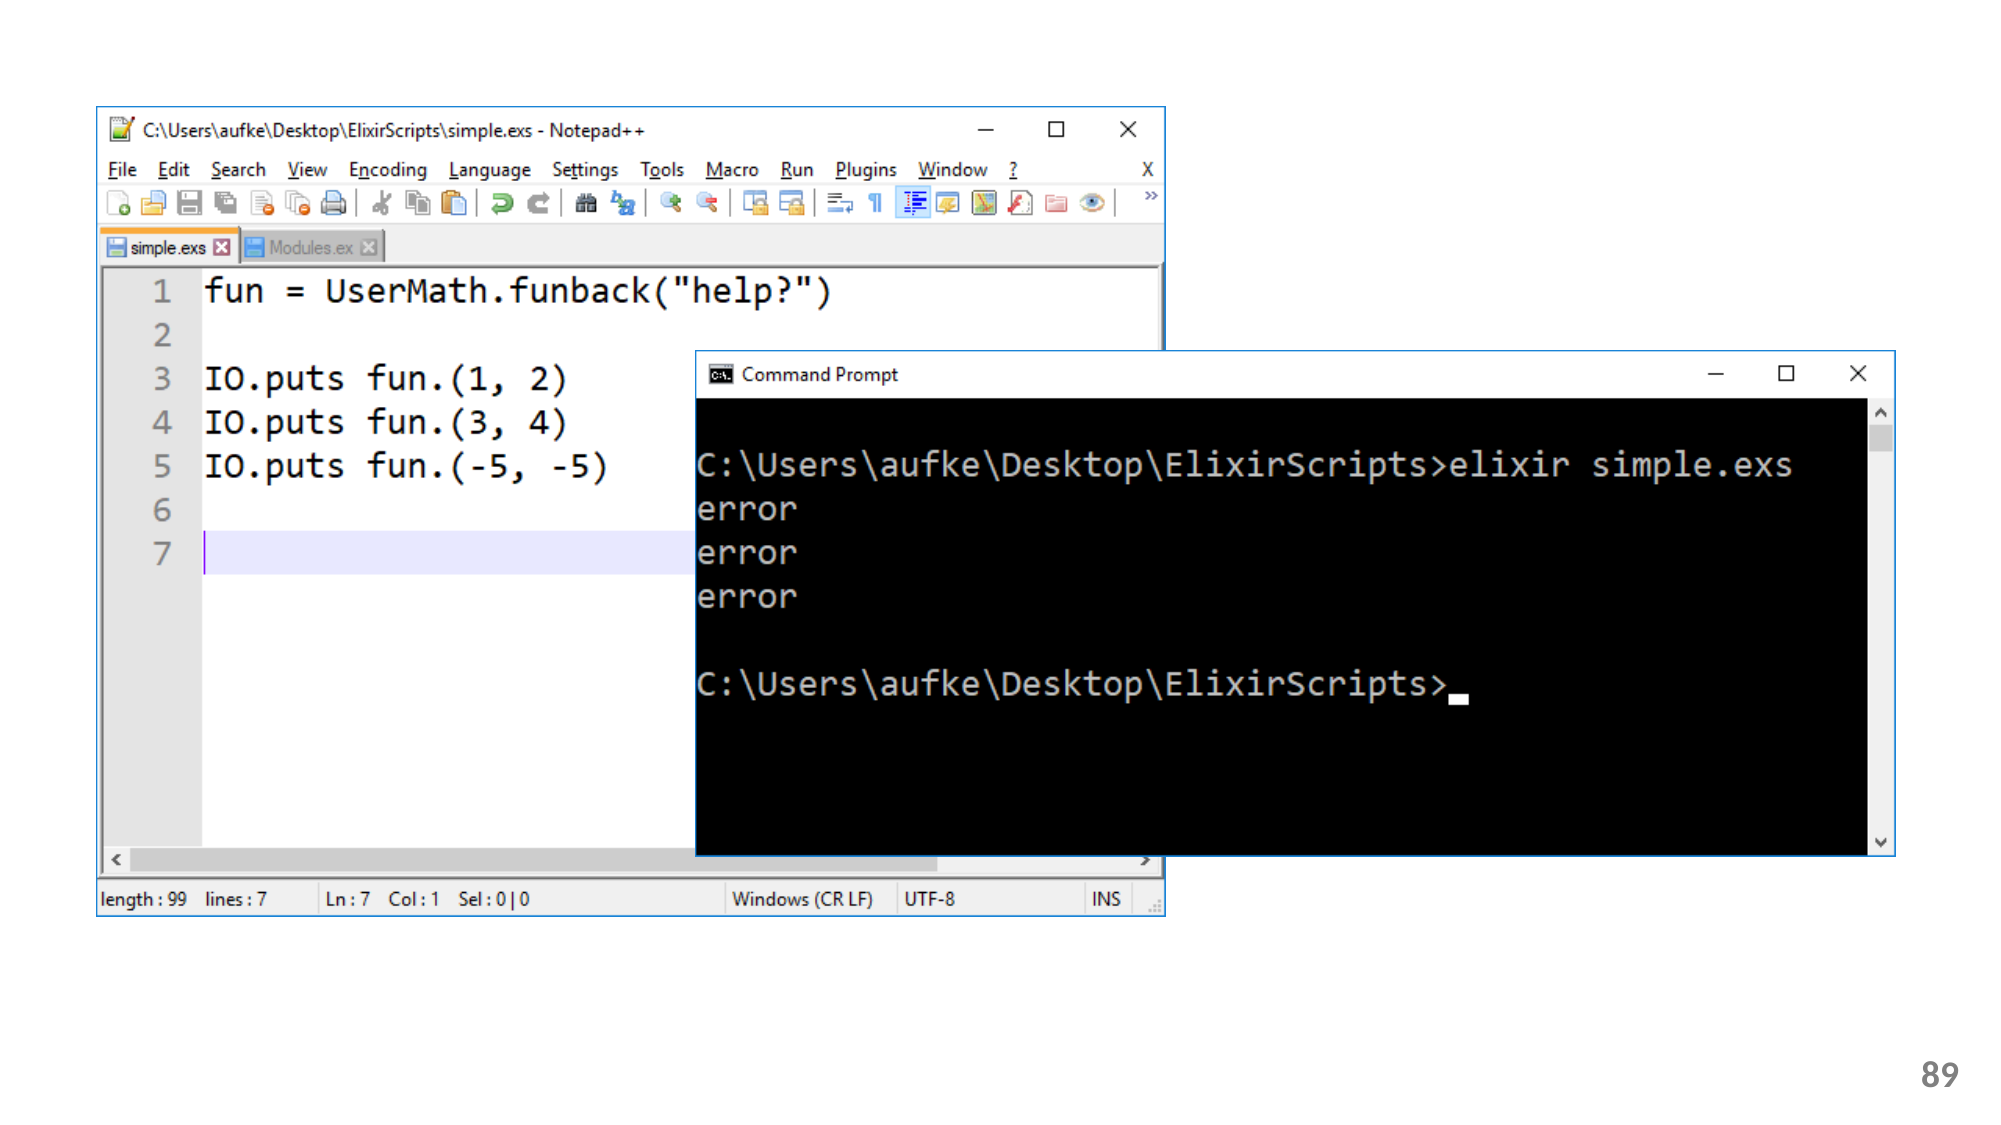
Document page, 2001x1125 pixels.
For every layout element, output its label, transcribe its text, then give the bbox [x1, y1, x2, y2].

picture [96, 106, 1896, 917]
slide_number 89 [1524, 1042, 1975, 1103]
